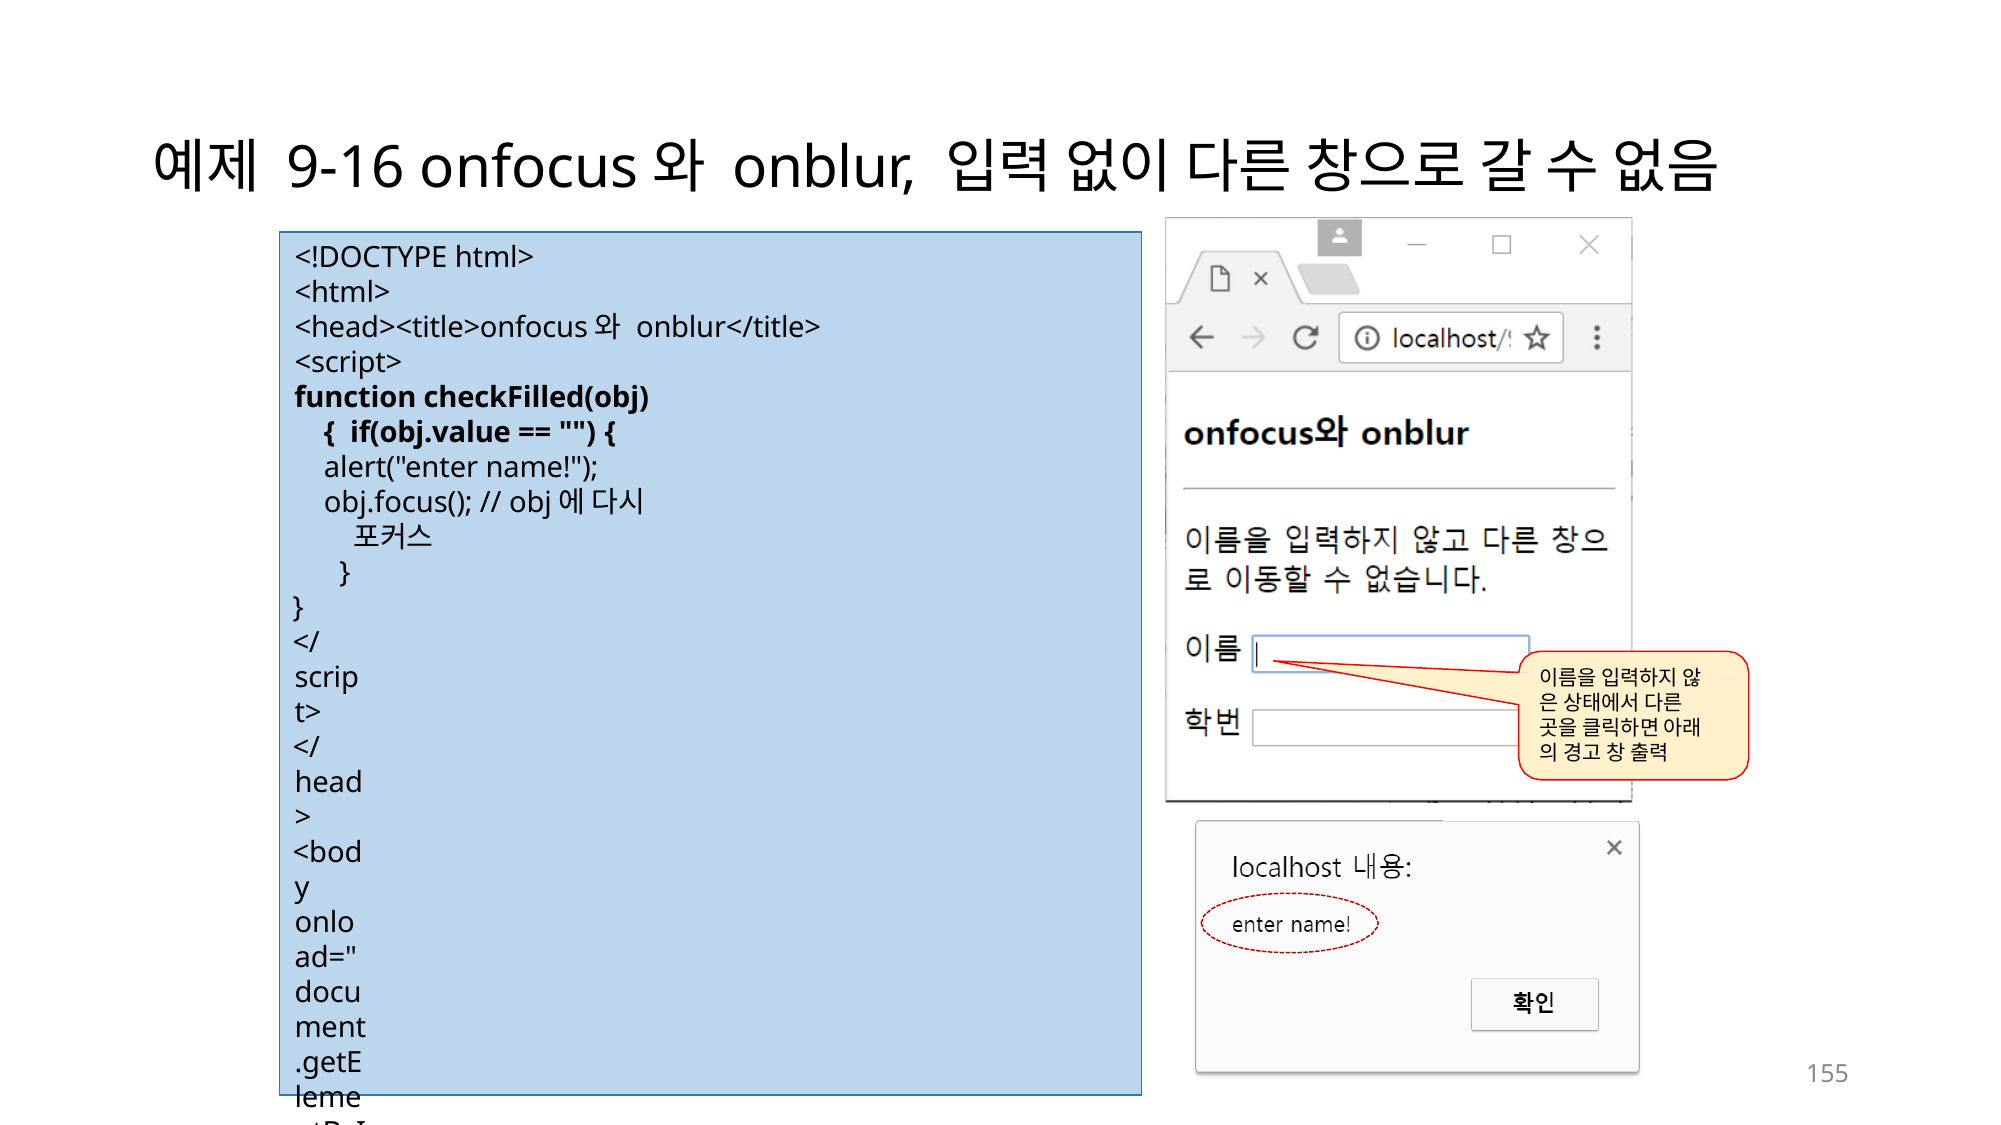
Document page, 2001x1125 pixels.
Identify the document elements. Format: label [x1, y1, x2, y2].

text_box [279, 232, 1142, 1125]
text_box [1165, 318, 1749, 803]
text_box [1192, 820, 1643, 1078]
text_box [1803, 1055, 1851, 1088]
title [150, 127, 1805, 318]
